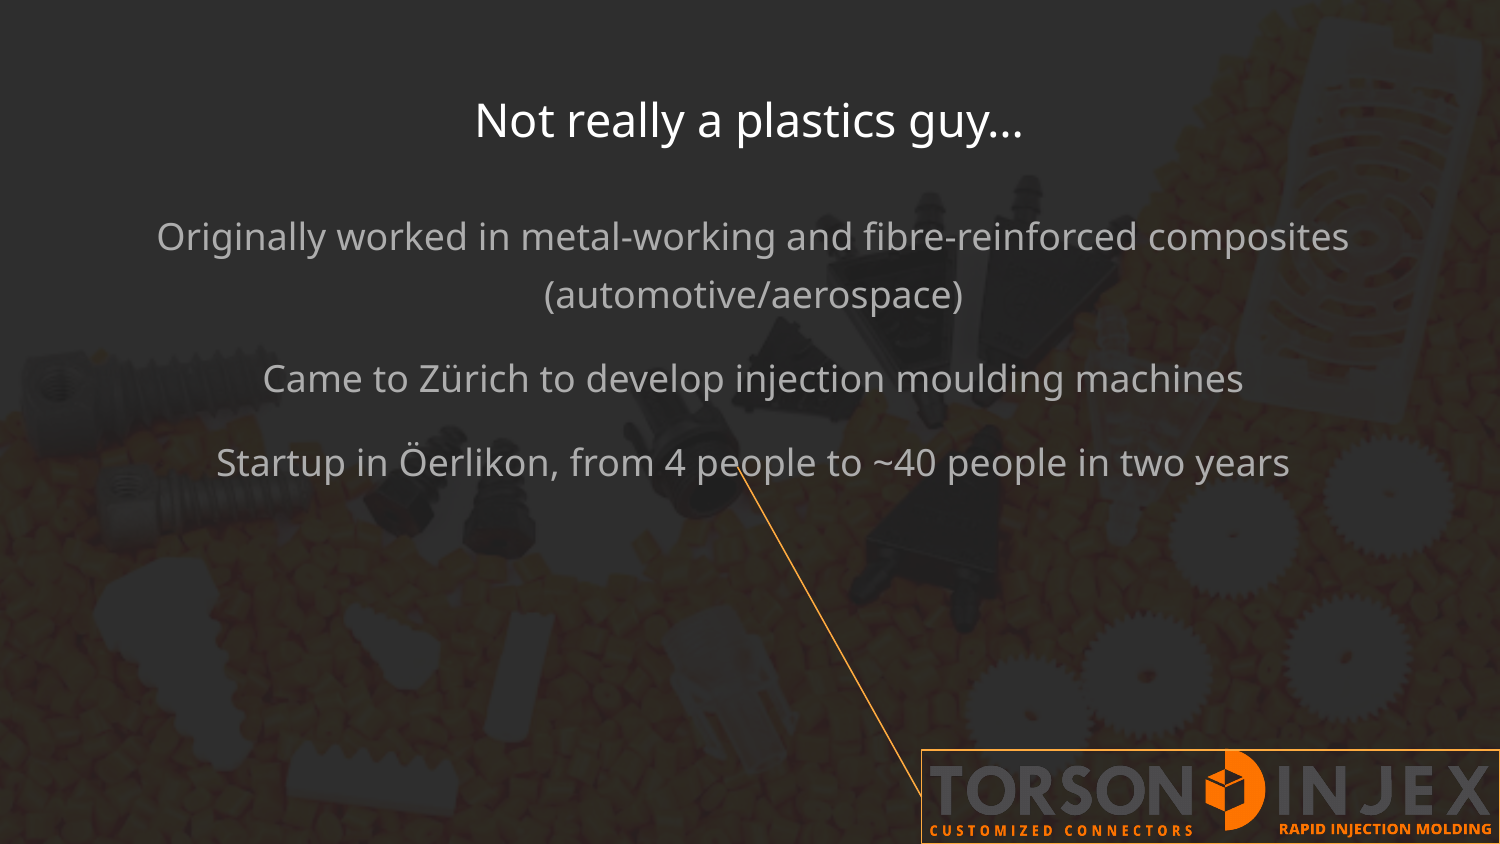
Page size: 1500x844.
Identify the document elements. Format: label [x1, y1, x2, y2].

text_box [737, 466, 922, 797]
picture [0, 0, 1500, 844]
